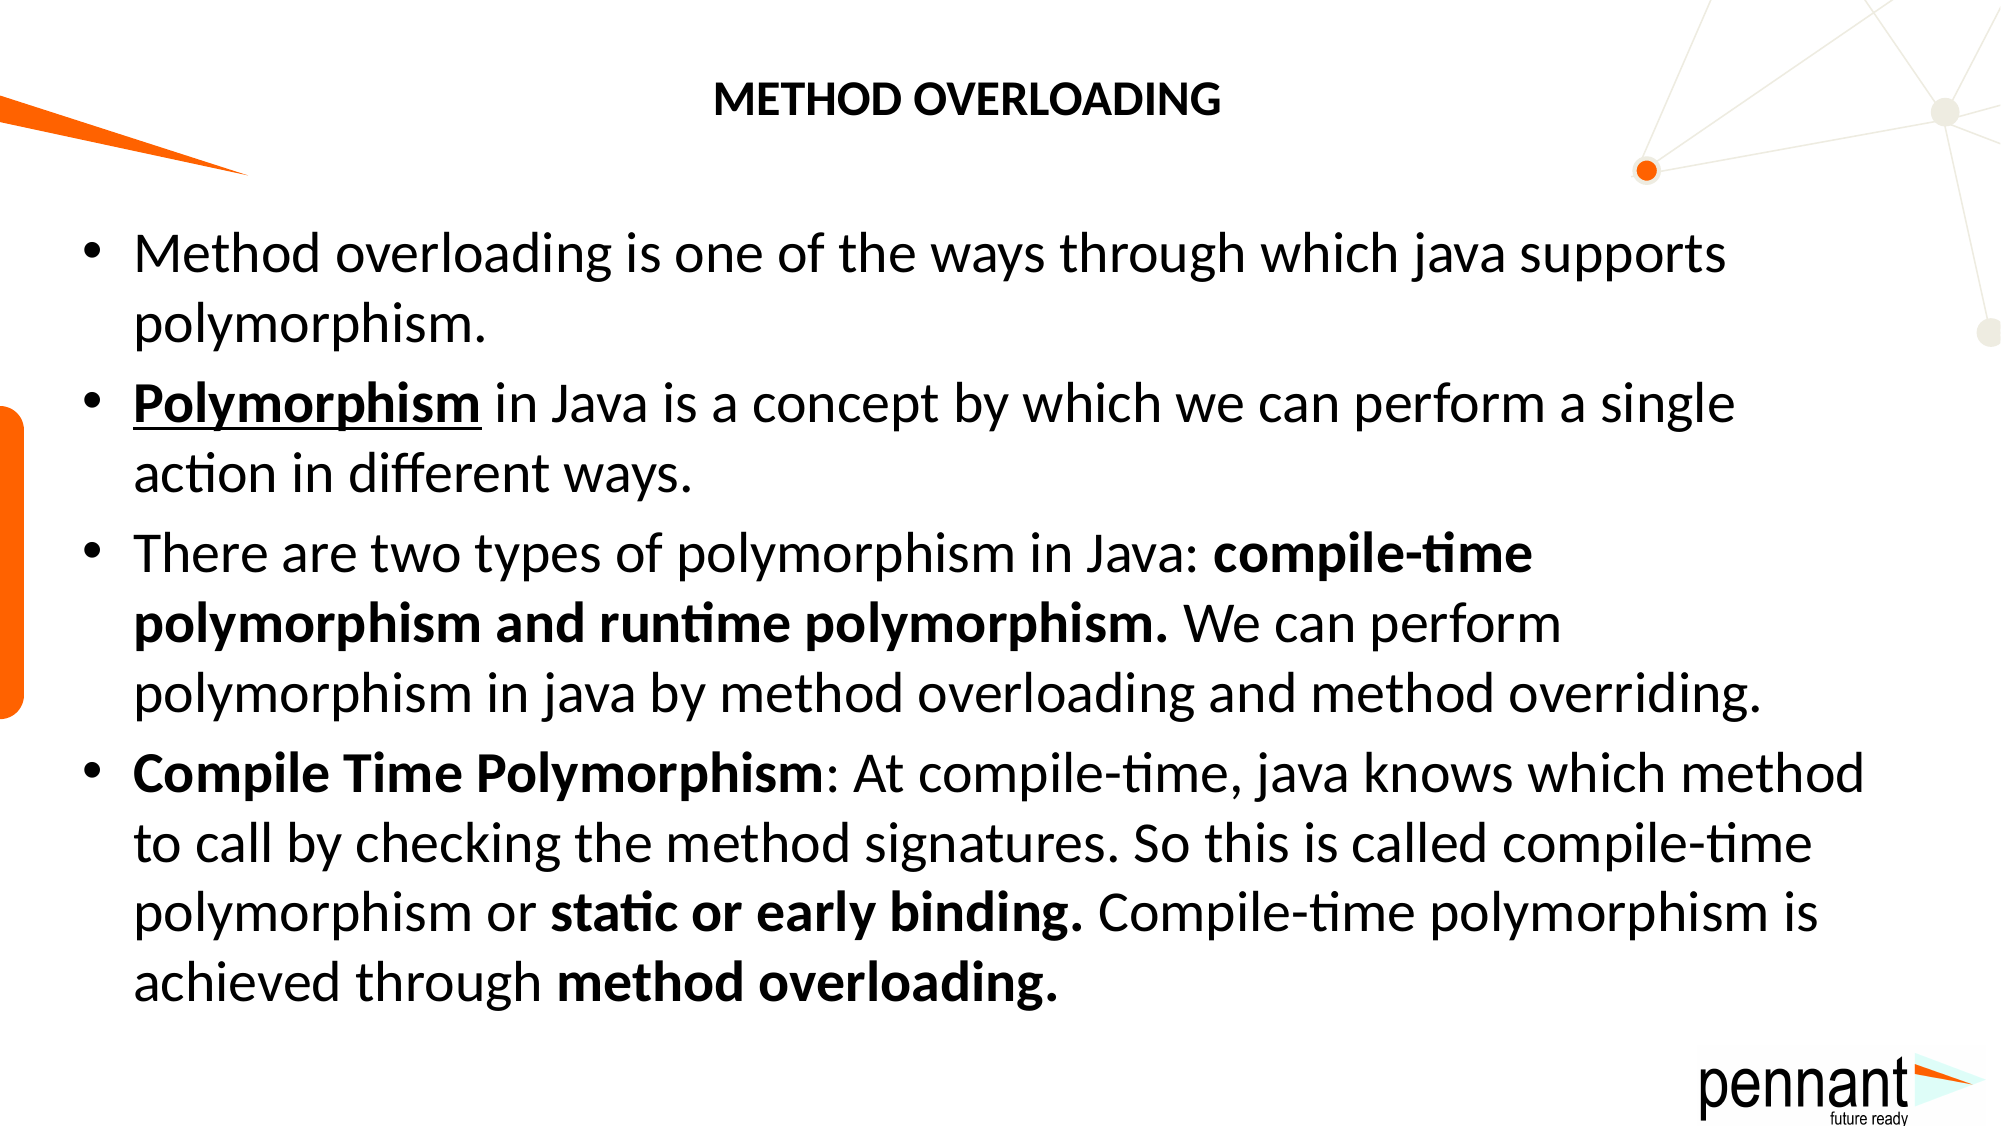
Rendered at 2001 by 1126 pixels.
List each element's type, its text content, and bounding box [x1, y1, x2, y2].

title METHOD OVERLOADING [67, 45, 1868, 146]
list Method overloading is one of the ways through which java supports polymorphism. Polymorphism in Java is a concept by which we can perform a single action in different ways. There are two types of polymorphism in Java: compile-time polymorphism and runtime polymorphism. We can perform polymorphism in java by method overloading and method overriding. Compile Time Polymorphism: At compile-time, java knows which method to call by checking the method signatures. So this is called compile-time polymorphism or static or early binding. Compile-time polymorphism is achieved through method overloading. [67, 207, 1898, 1036]
picture [1697, 1045, 1986, 1126]
